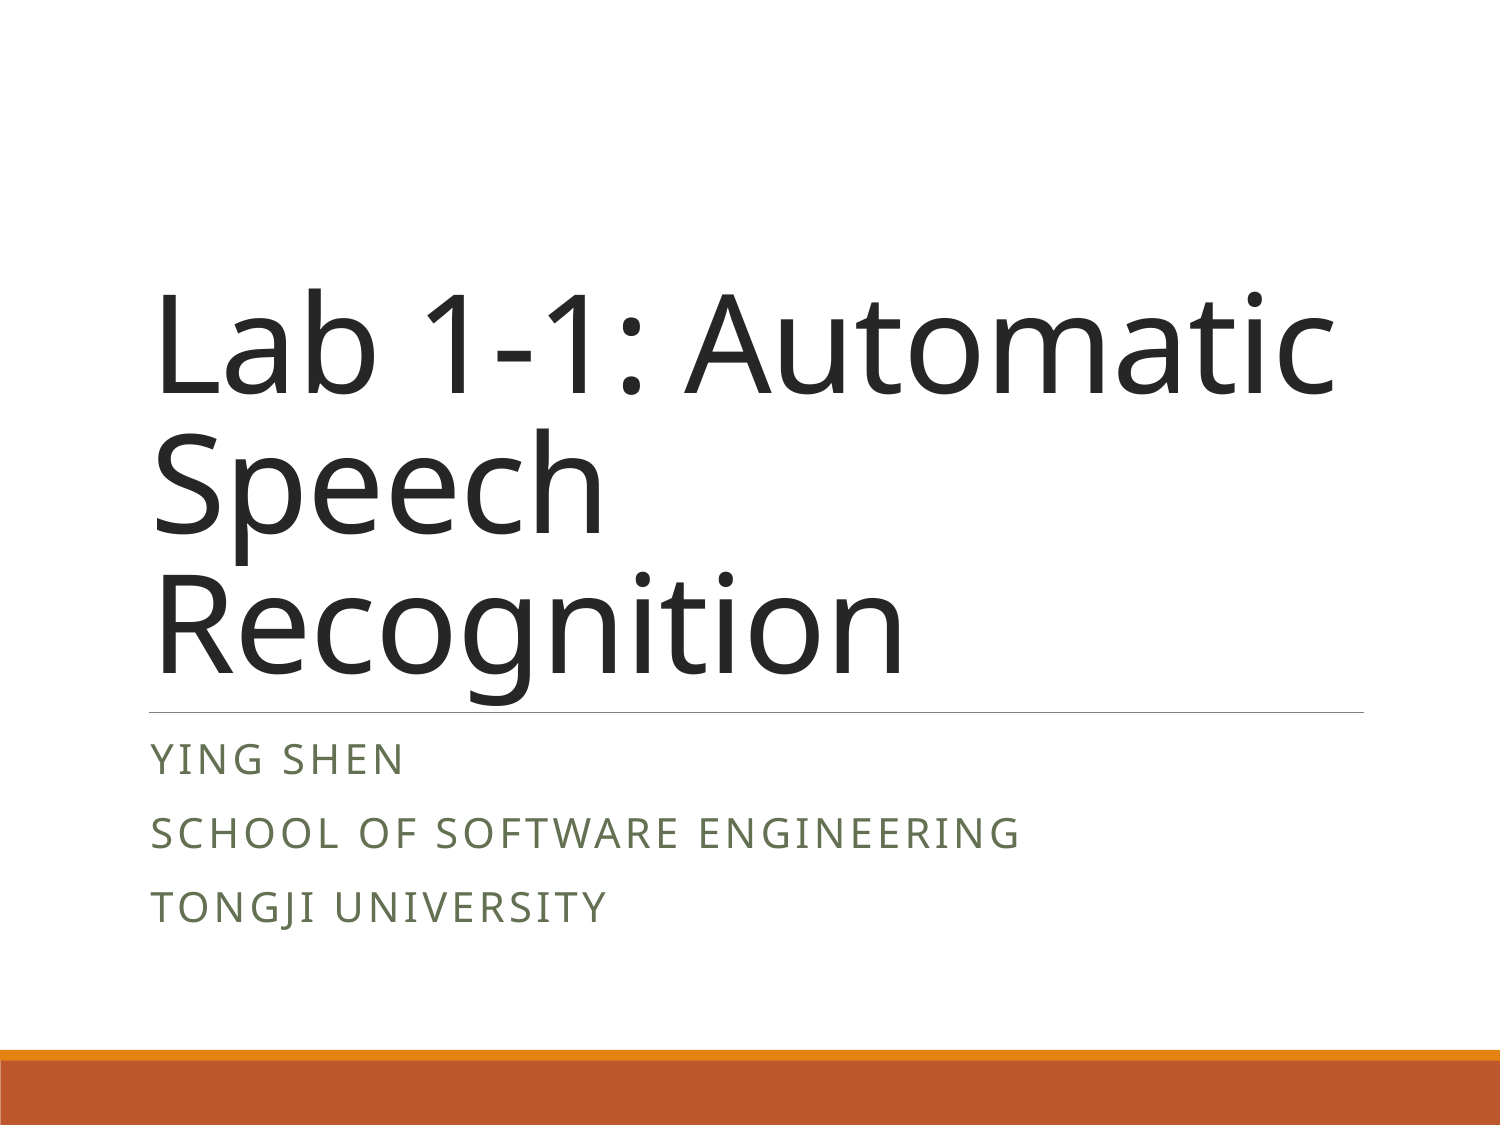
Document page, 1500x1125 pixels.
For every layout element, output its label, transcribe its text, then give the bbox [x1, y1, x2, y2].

subtitle Ying shen School of software engineering tongji university [135, 730, 1373, 1014]
title Lab 1-1: Automatic Speech Recognition [135, 124, 1373, 710]
